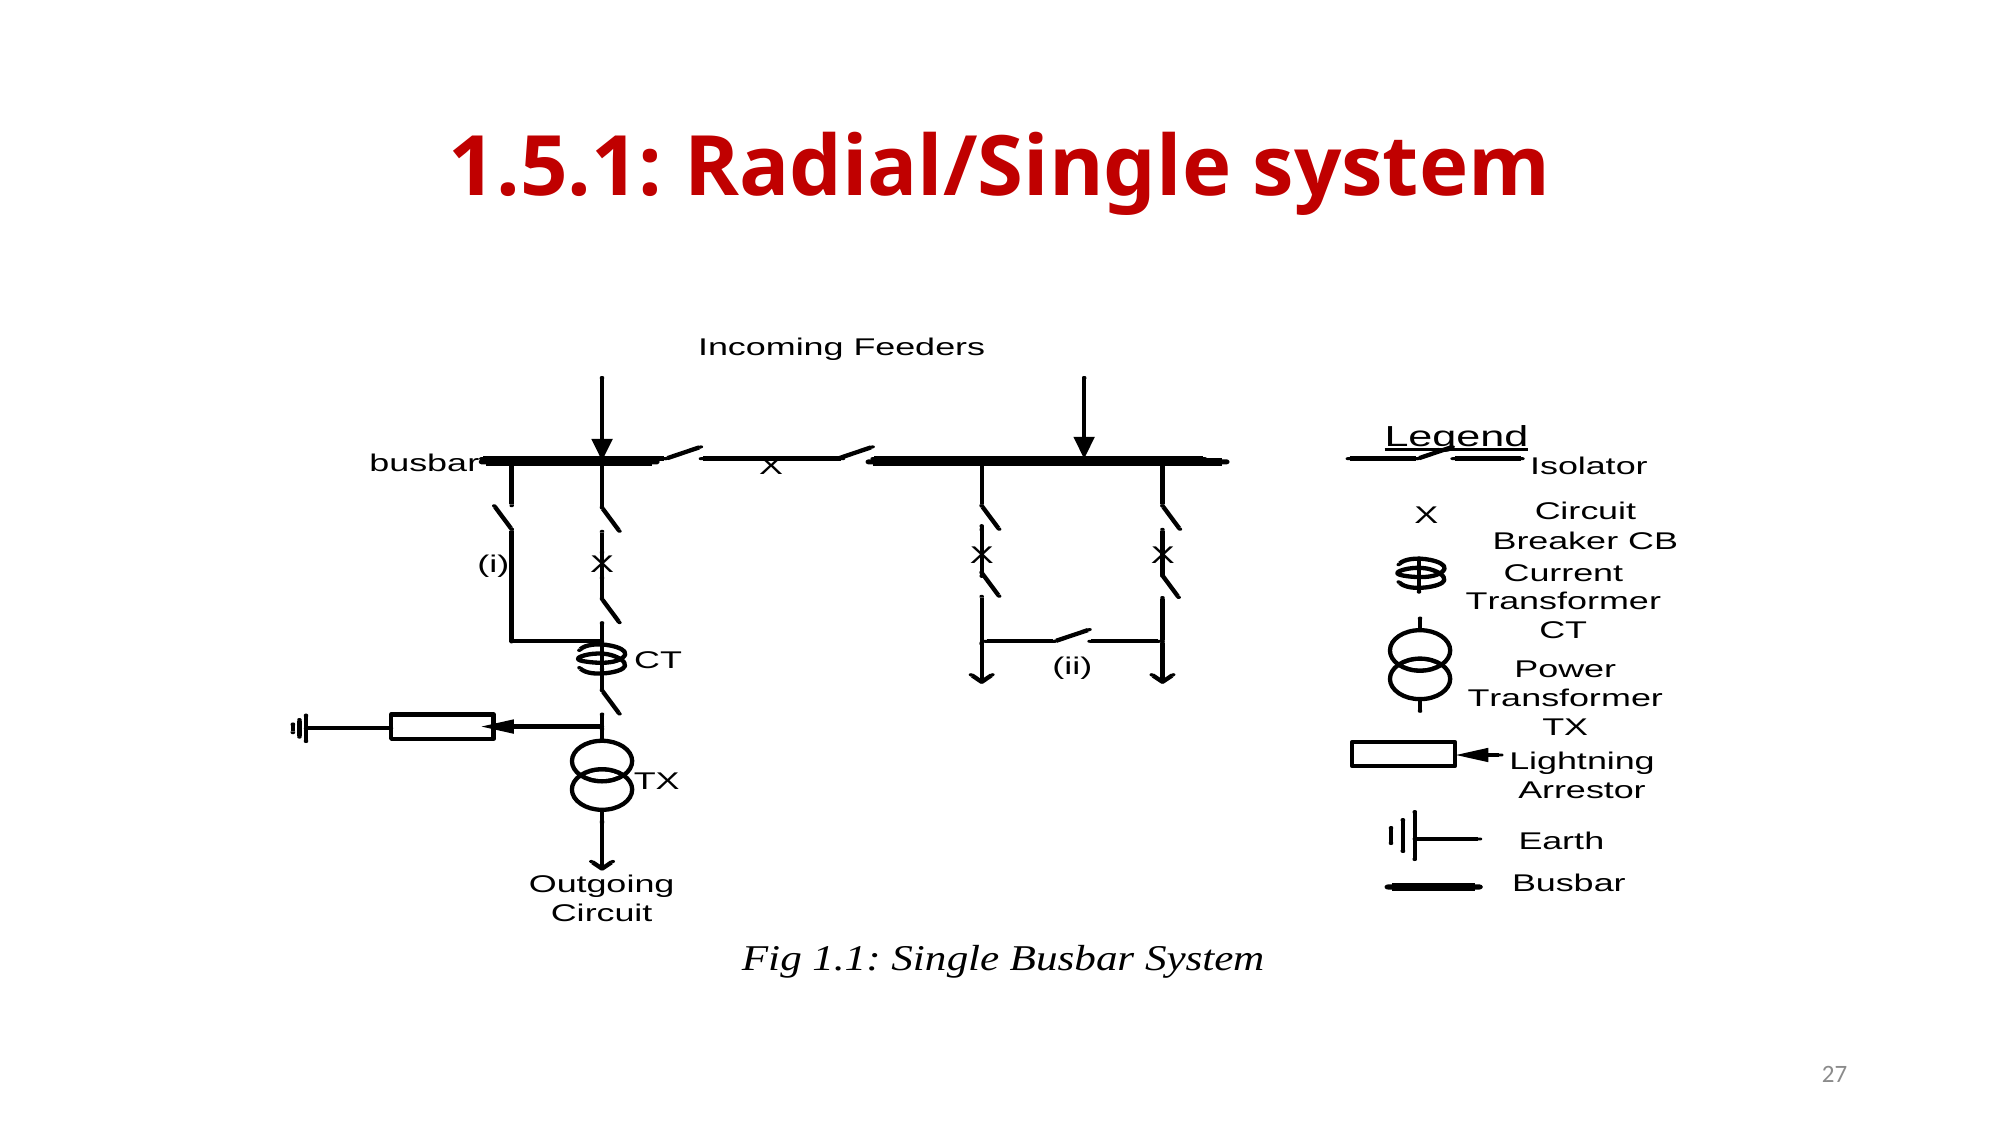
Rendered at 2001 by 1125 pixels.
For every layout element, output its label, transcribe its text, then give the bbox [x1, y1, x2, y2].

slide_number 27 [1412, 1042, 1863, 1103]
title 1.5.1: Radial/Single system [137, 59, 1863, 278]
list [193, 277, 1815, 1034]
